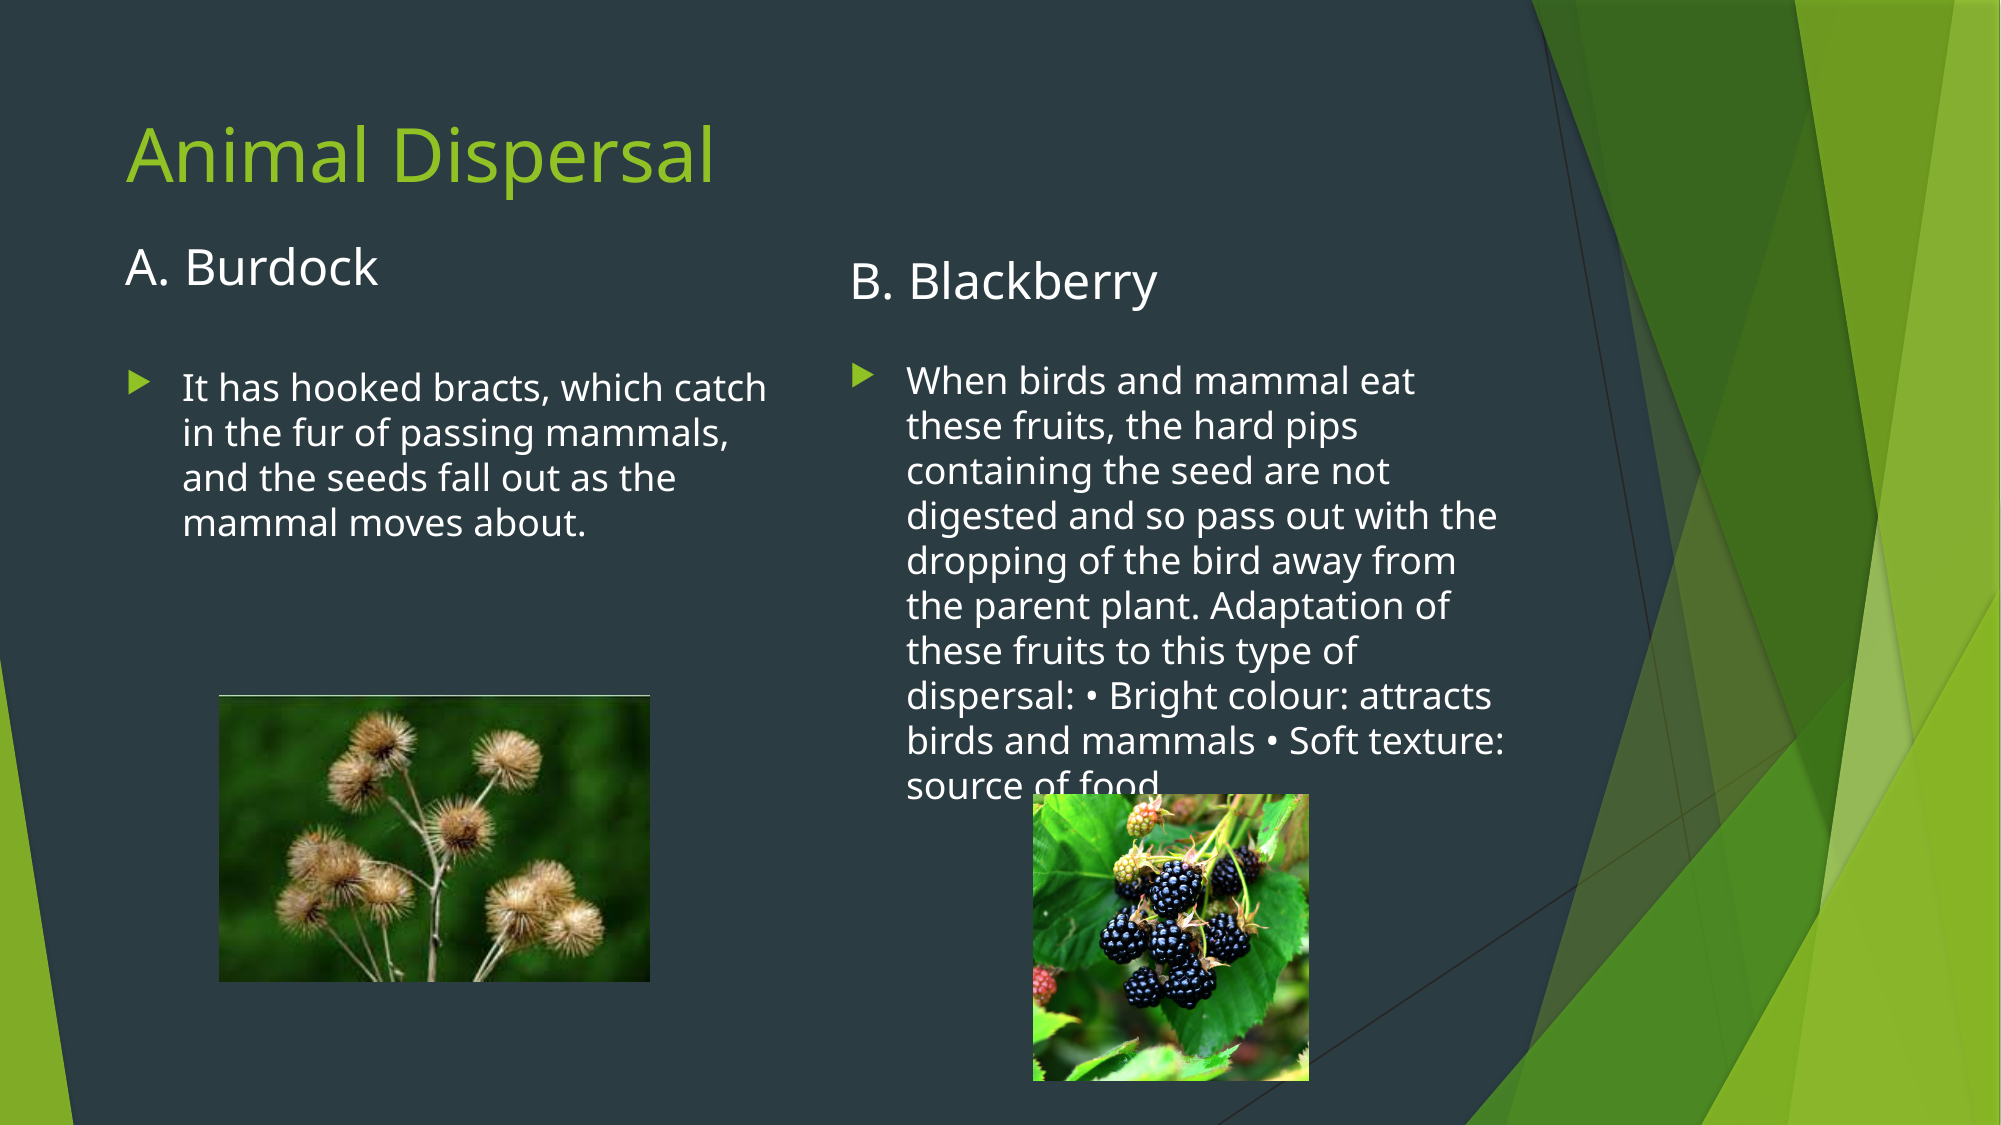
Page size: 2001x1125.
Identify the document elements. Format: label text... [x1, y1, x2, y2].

list A. Burdock [110, 208, 798, 303]
list When birds and mammal eat these fruits, the hard pips containing the seed are not digested and so pass out with the dropping of the bird away from the parent plant. Adaptation of these fruits to this type of dispersal: • Bright colour: attracts birds and mammals • Soft texture: source of food. [834, 349, 1522, 991]
picture [1033, 793, 1309, 1081]
list It has hooked bracts, which catch in the fur of passing mammals, and the seeds fall out as the mammal moves about. [110, 356, 798, 1006]
picture [219, 694, 650, 982]
list B. Blackberry [834, 222, 1522, 317]
title Animal Dispersal [111, 99, 1522, 317]
